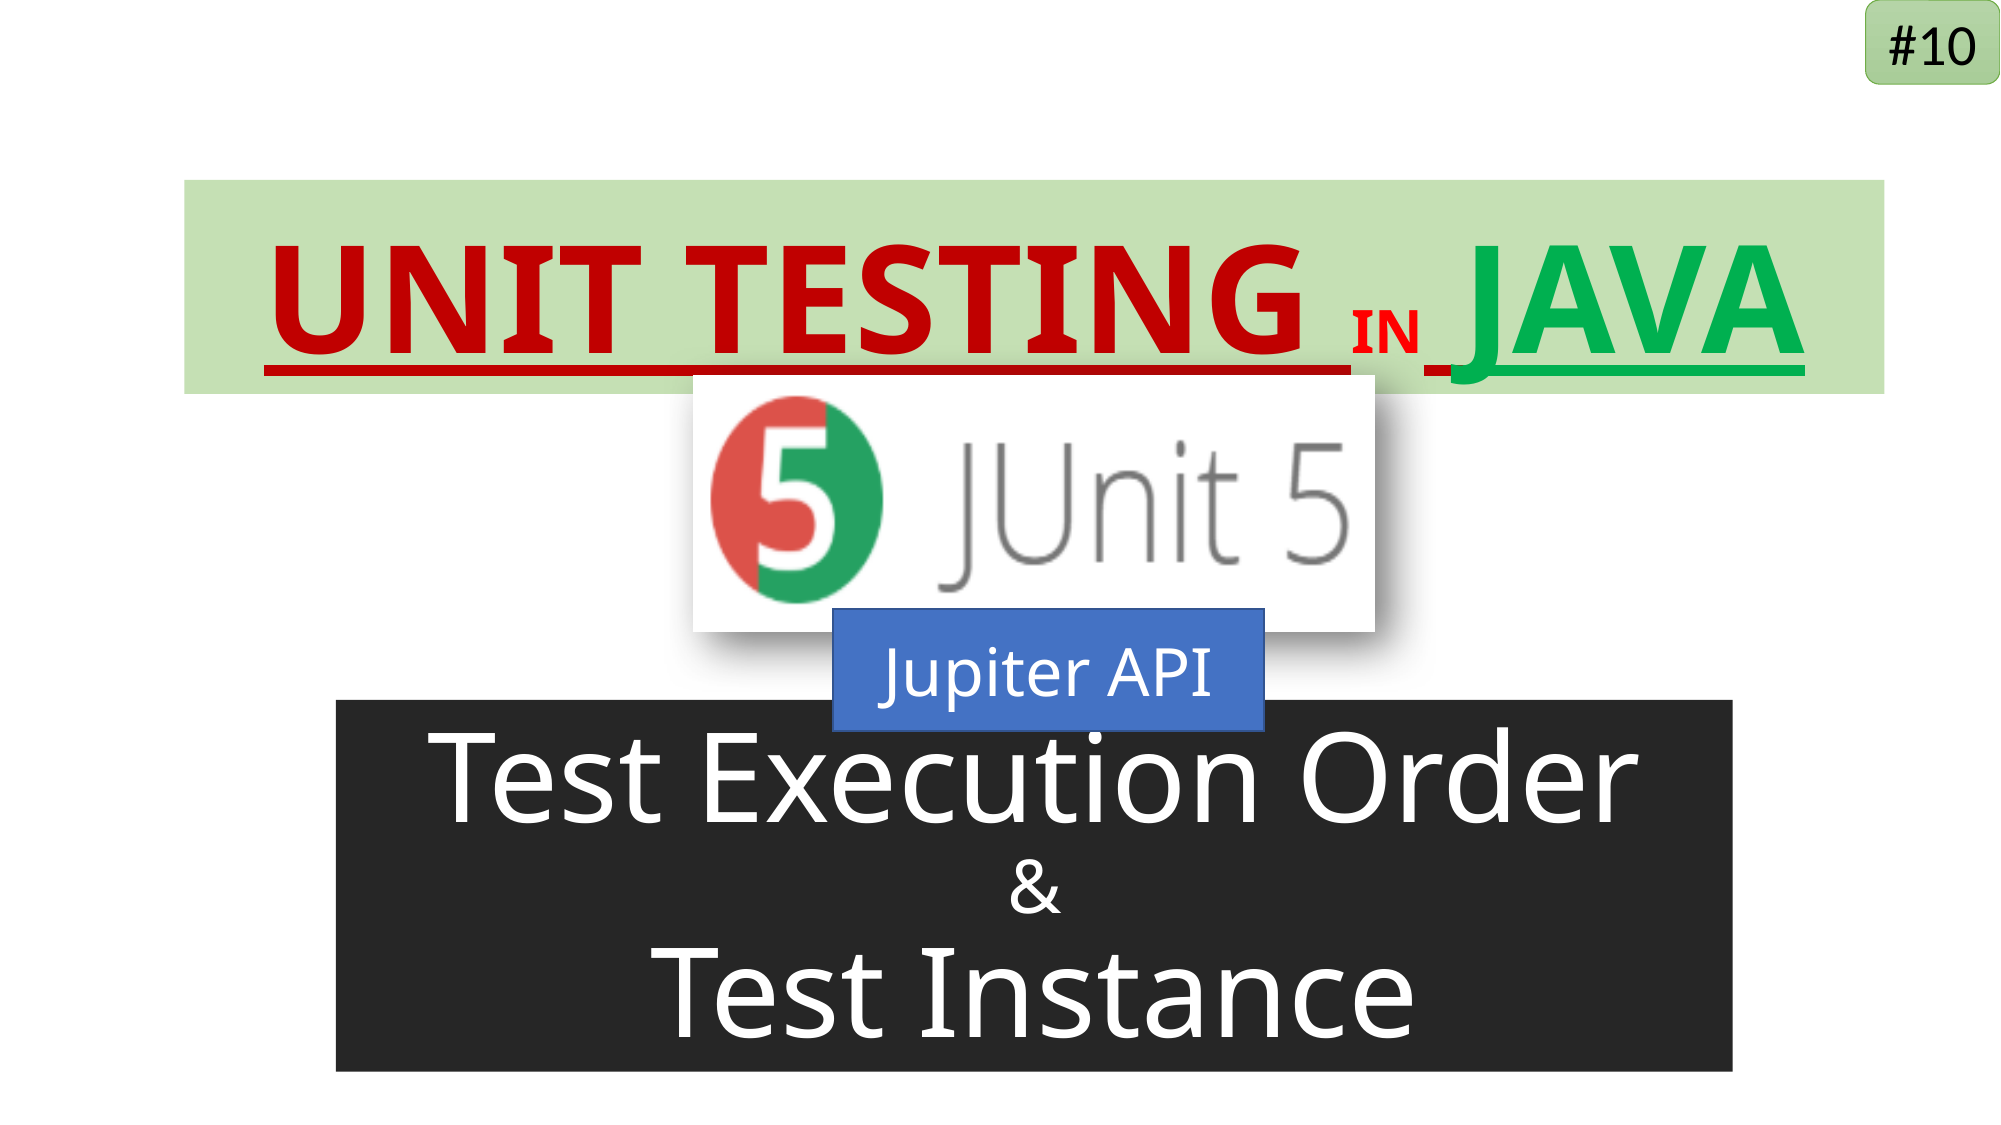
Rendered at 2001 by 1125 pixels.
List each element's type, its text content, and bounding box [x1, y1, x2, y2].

picture [693, 375, 1375, 632]
text_box #10 [1865, 0, 2000, 85]
text_box Test Execution Order & Test Instance [335, 699, 1733, 1072]
title UNIT TESTING IN JAVA [184, 179, 1885, 394]
text_box Jupiter API [832, 632, 1265, 732]
